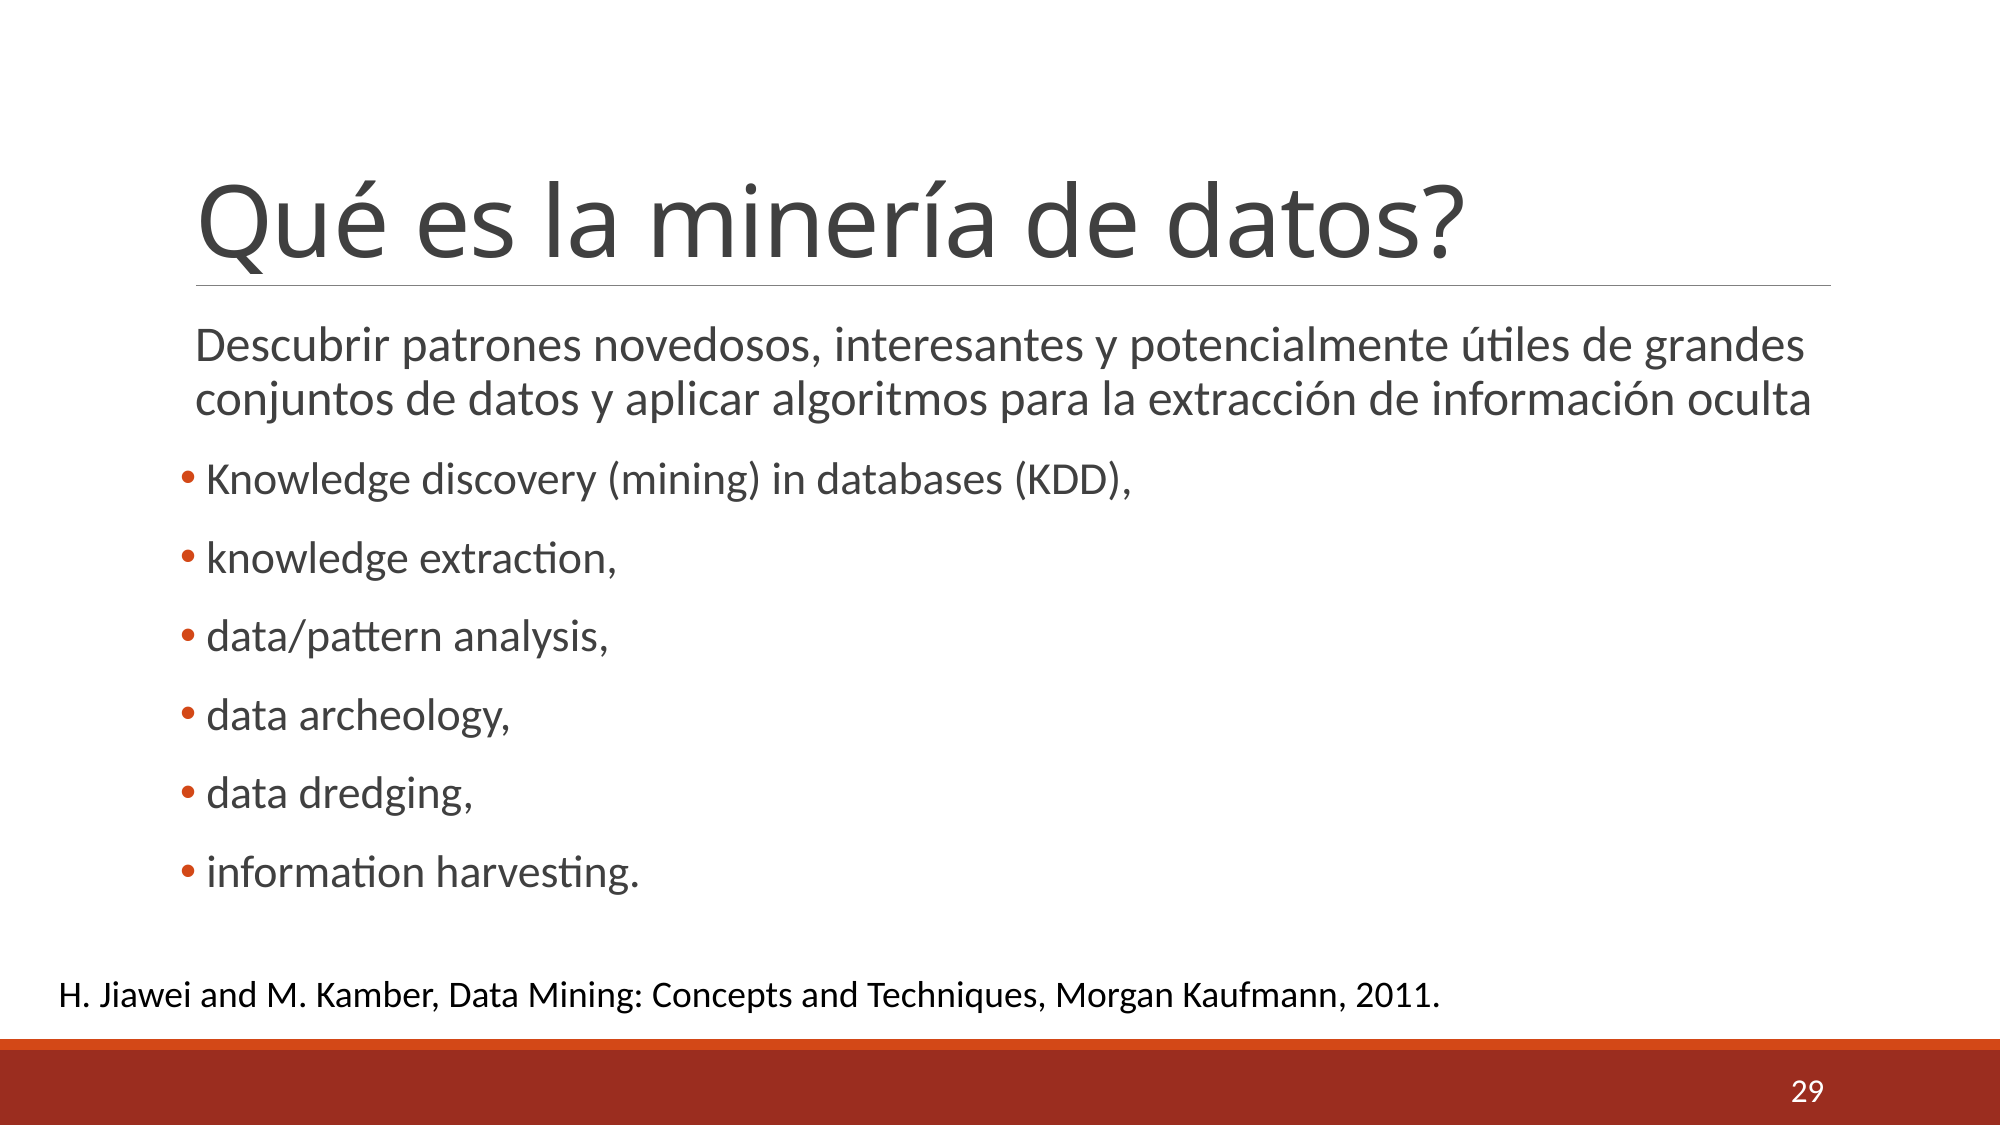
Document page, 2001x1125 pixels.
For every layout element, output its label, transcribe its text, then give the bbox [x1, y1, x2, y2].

slide_number 29 [1624, 1059, 1840, 1120]
title Qué es la minería de datos? [180, 47, 1830, 285]
list Descubrir patrones novedosos, interesantes y potencialmente útiles de grandes conjuntos de datos y aplicar algoritmos para la extracción de información oculta Knowledge discovery (mining) in databases (KDD), knowledge extraction, data/pattern analysis, data archeology, data dredging, information harvesting. [180, 310, 1830, 963]
text_box H. Jiawei and M. Kamber, Data Mining: Concepts and Techniques, Morgan Kaufmann, 2011. [43, 962, 1458, 1023]
